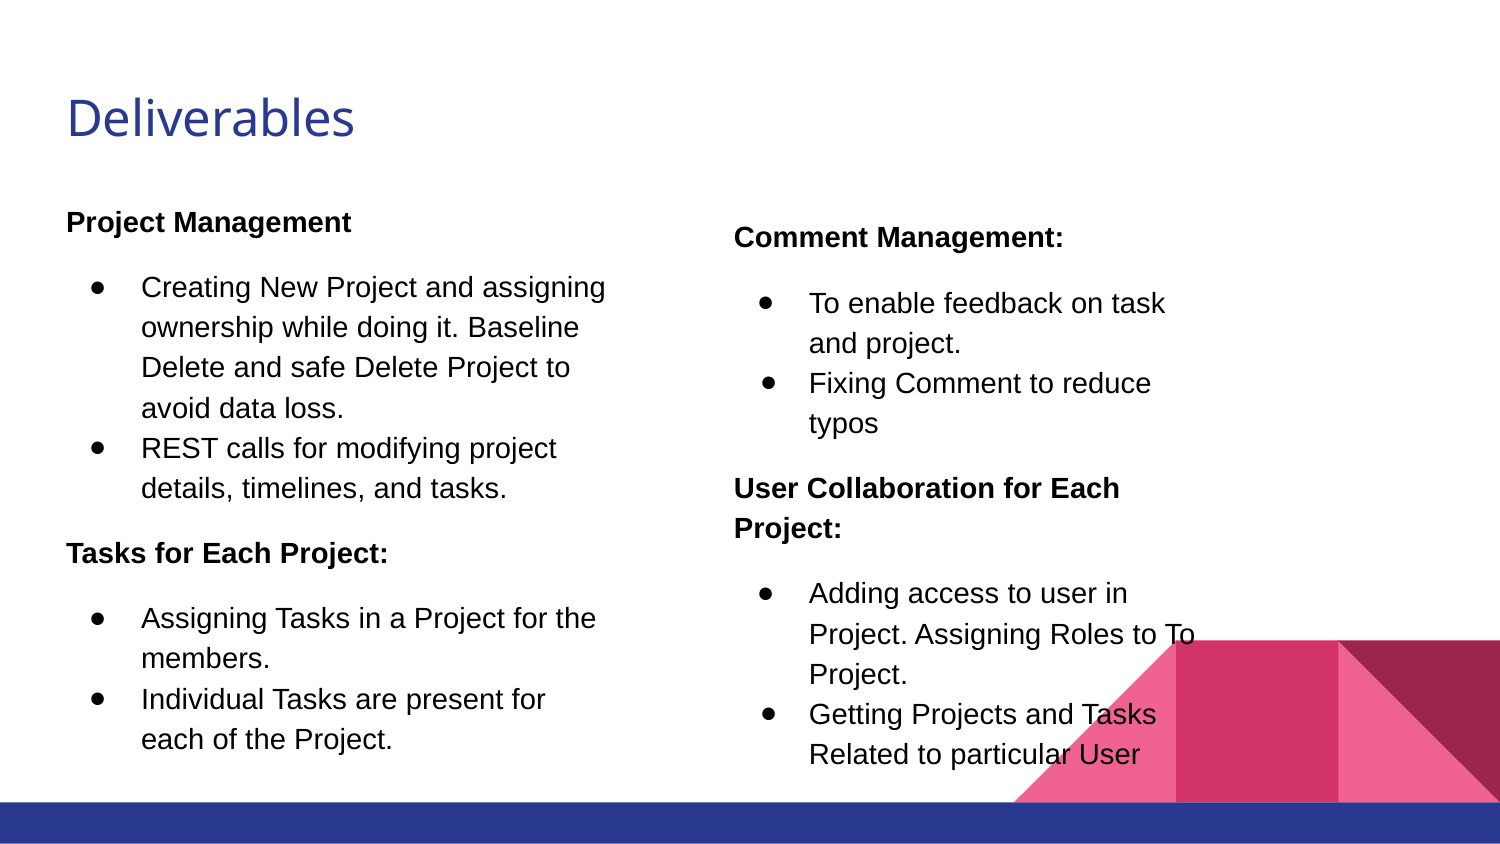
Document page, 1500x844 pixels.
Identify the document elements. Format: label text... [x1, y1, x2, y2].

list Project Management Creating New Project and assigning ownership while doing it. Baseline Delete and safe Delete Project to avoid data loss. REST calls for modifying project details, timelines, and tasks. Tasks for Each Project: Assigning Tasks in a Project for the members. Individual Tasks are present for each of the Project. [51, 183, 622, 762]
title Deliverables [51, 67, 1449, 167]
text_box Comment Management: To enable feedback on task and project. Fixing Comment to reduce typos User Collaboration for Each Project: Adding access to user in Project. Assigning Roles to To Project. Getting Projects and Tasks Related to particular User [718, 198, 1217, 786]
